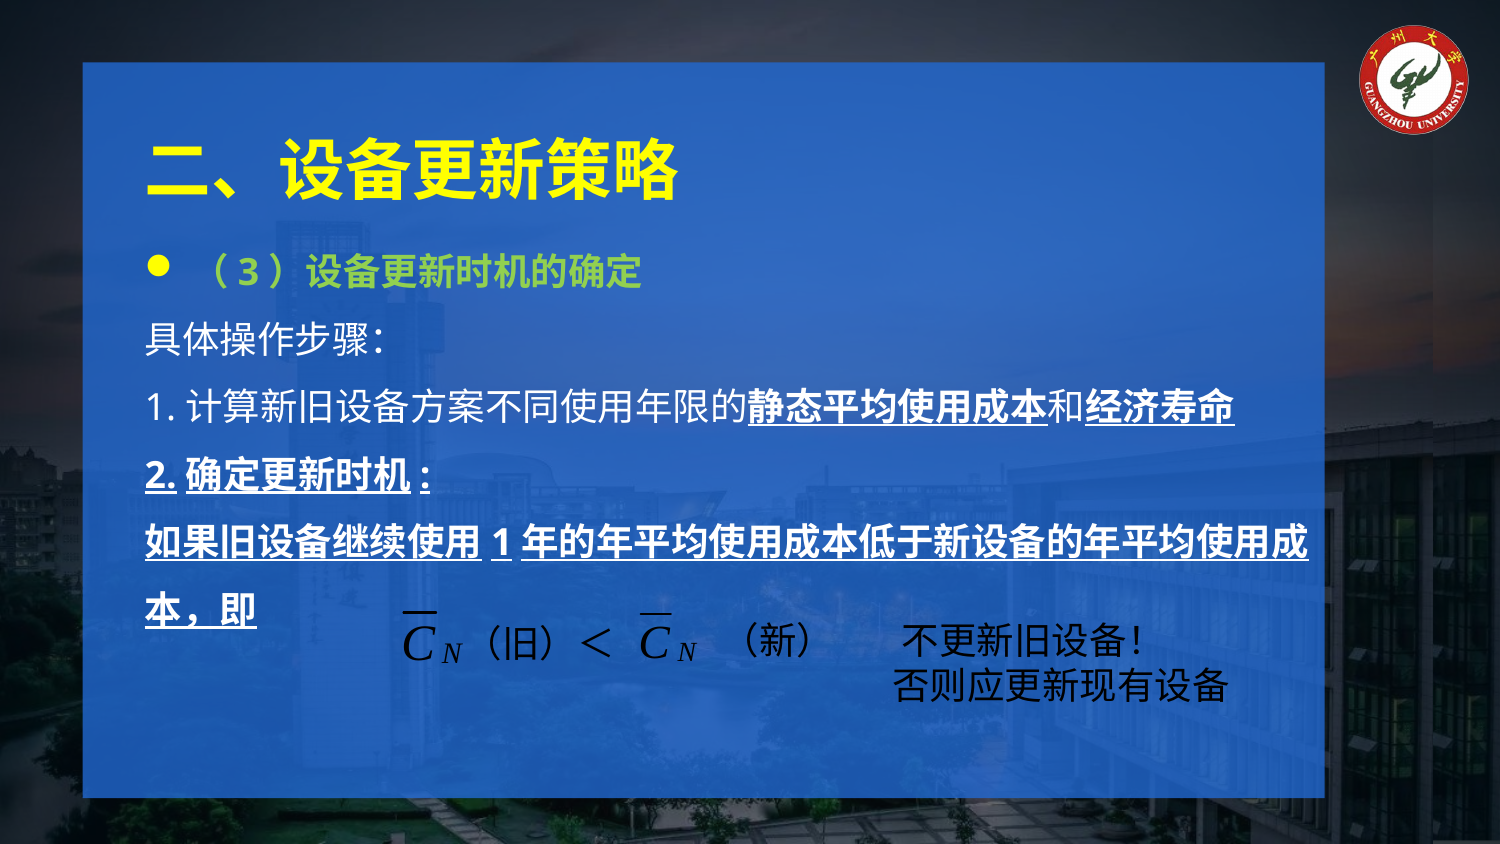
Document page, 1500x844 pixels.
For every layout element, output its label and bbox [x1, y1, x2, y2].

text_box [632, 603, 708, 671]
picture [1356, 23, 1470, 136]
list [394, 600, 476, 673]
text_box [0, 0, 1500, 844]
